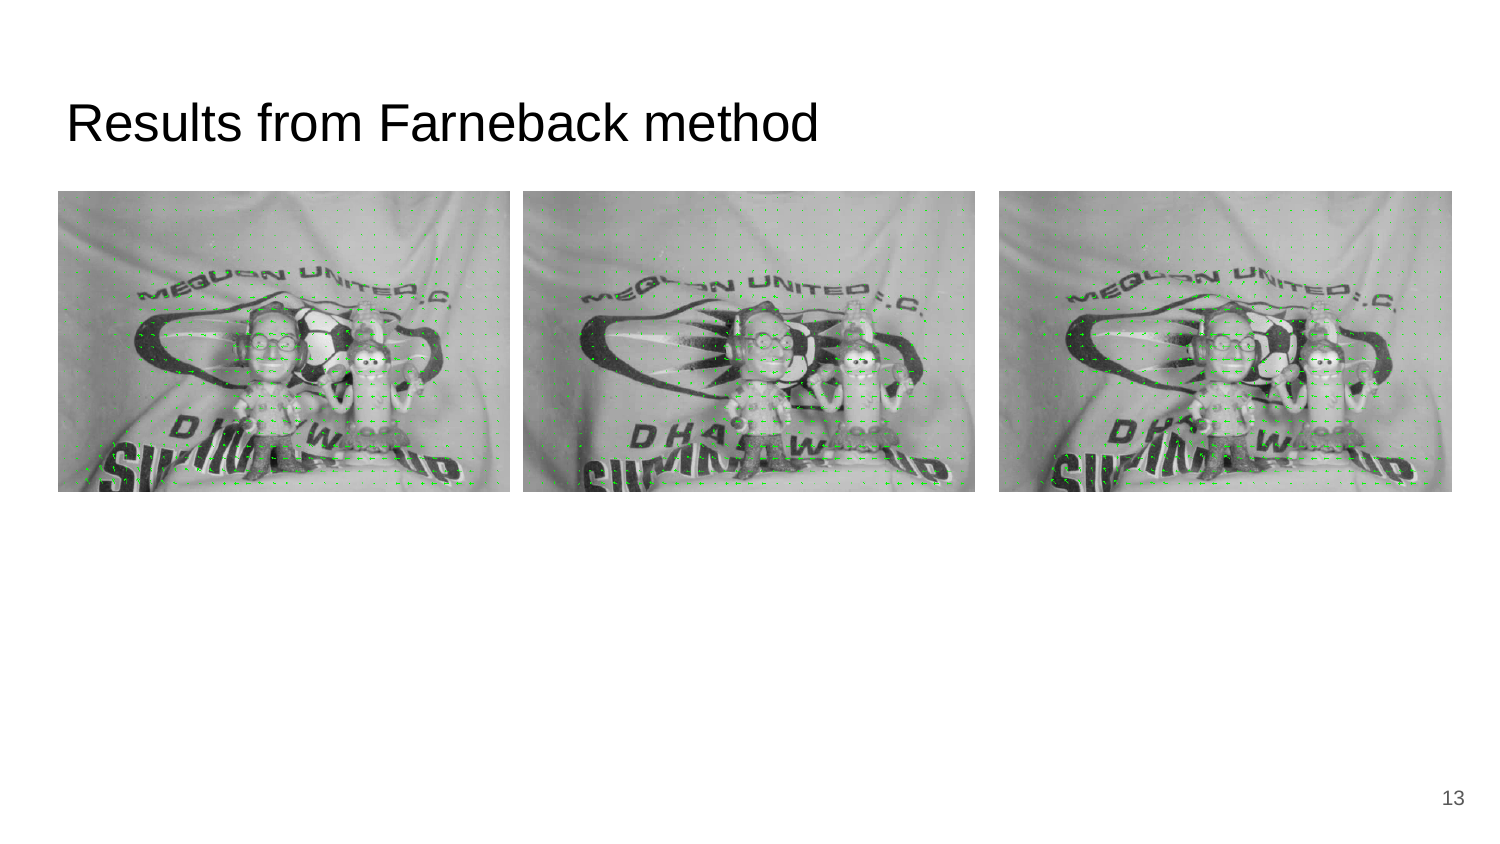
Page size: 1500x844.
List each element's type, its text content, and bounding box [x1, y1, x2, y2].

picture [523, 191, 976, 492]
picture [58, 191, 510, 492]
title Results from Farneback method [51, 72, 1449, 167]
slide_number ‹#› [1389, 764, 1480, 830]
picture [999, 191, 1452, 492]
